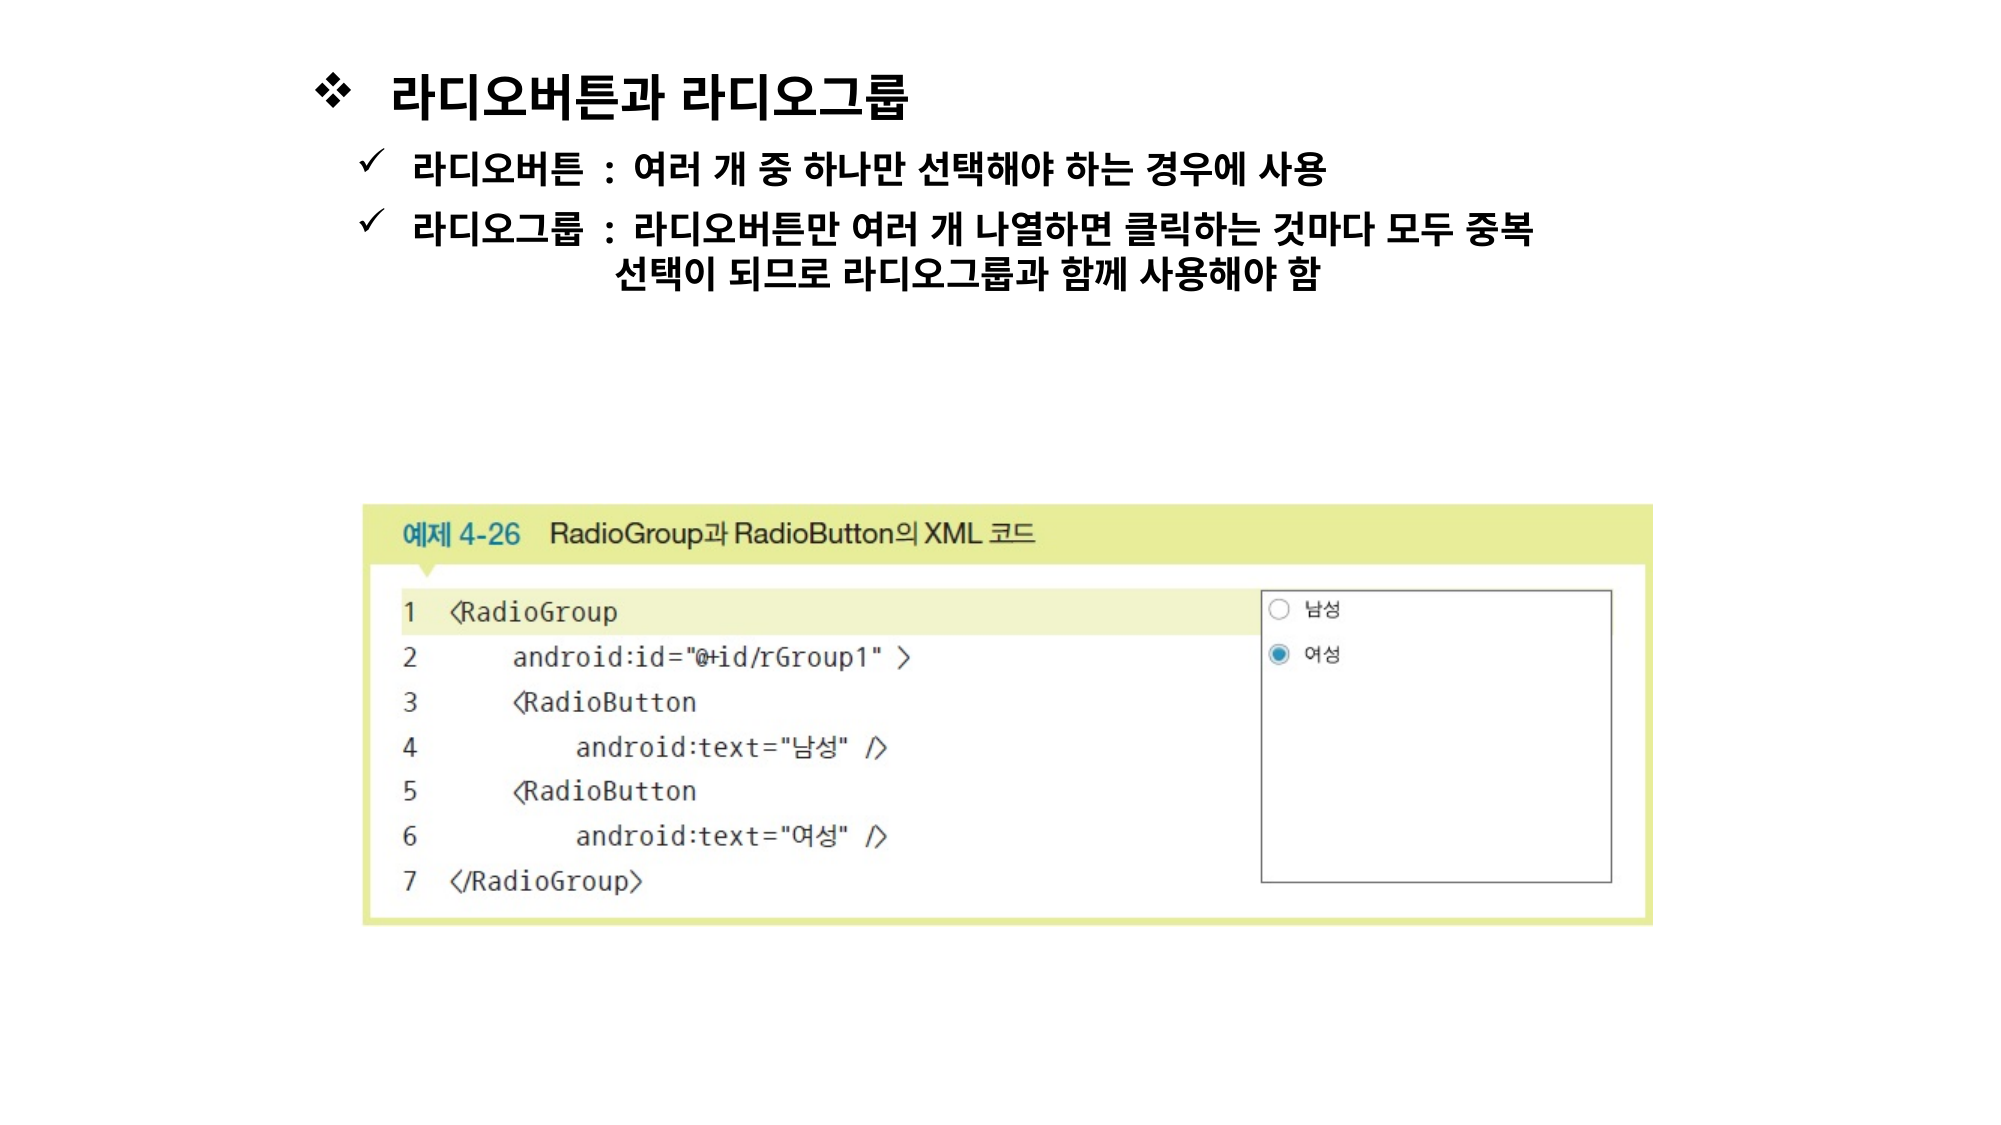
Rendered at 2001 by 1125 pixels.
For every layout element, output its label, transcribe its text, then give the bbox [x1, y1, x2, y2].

picture [360, 503, 1653, 928]
text_box 라디오버튼과 라디오그룹 라디오버튼 : 여러 개 중 하나만 선택해야 하는 경우에 사용 라디오그룹 : 라디오버튼만 여러 개 나열하면 클릭하는 것마다 모두 중복 선택이 되므로 라디오그룹과 함께 사용해야 함 [267, 66, 1738, 852]
